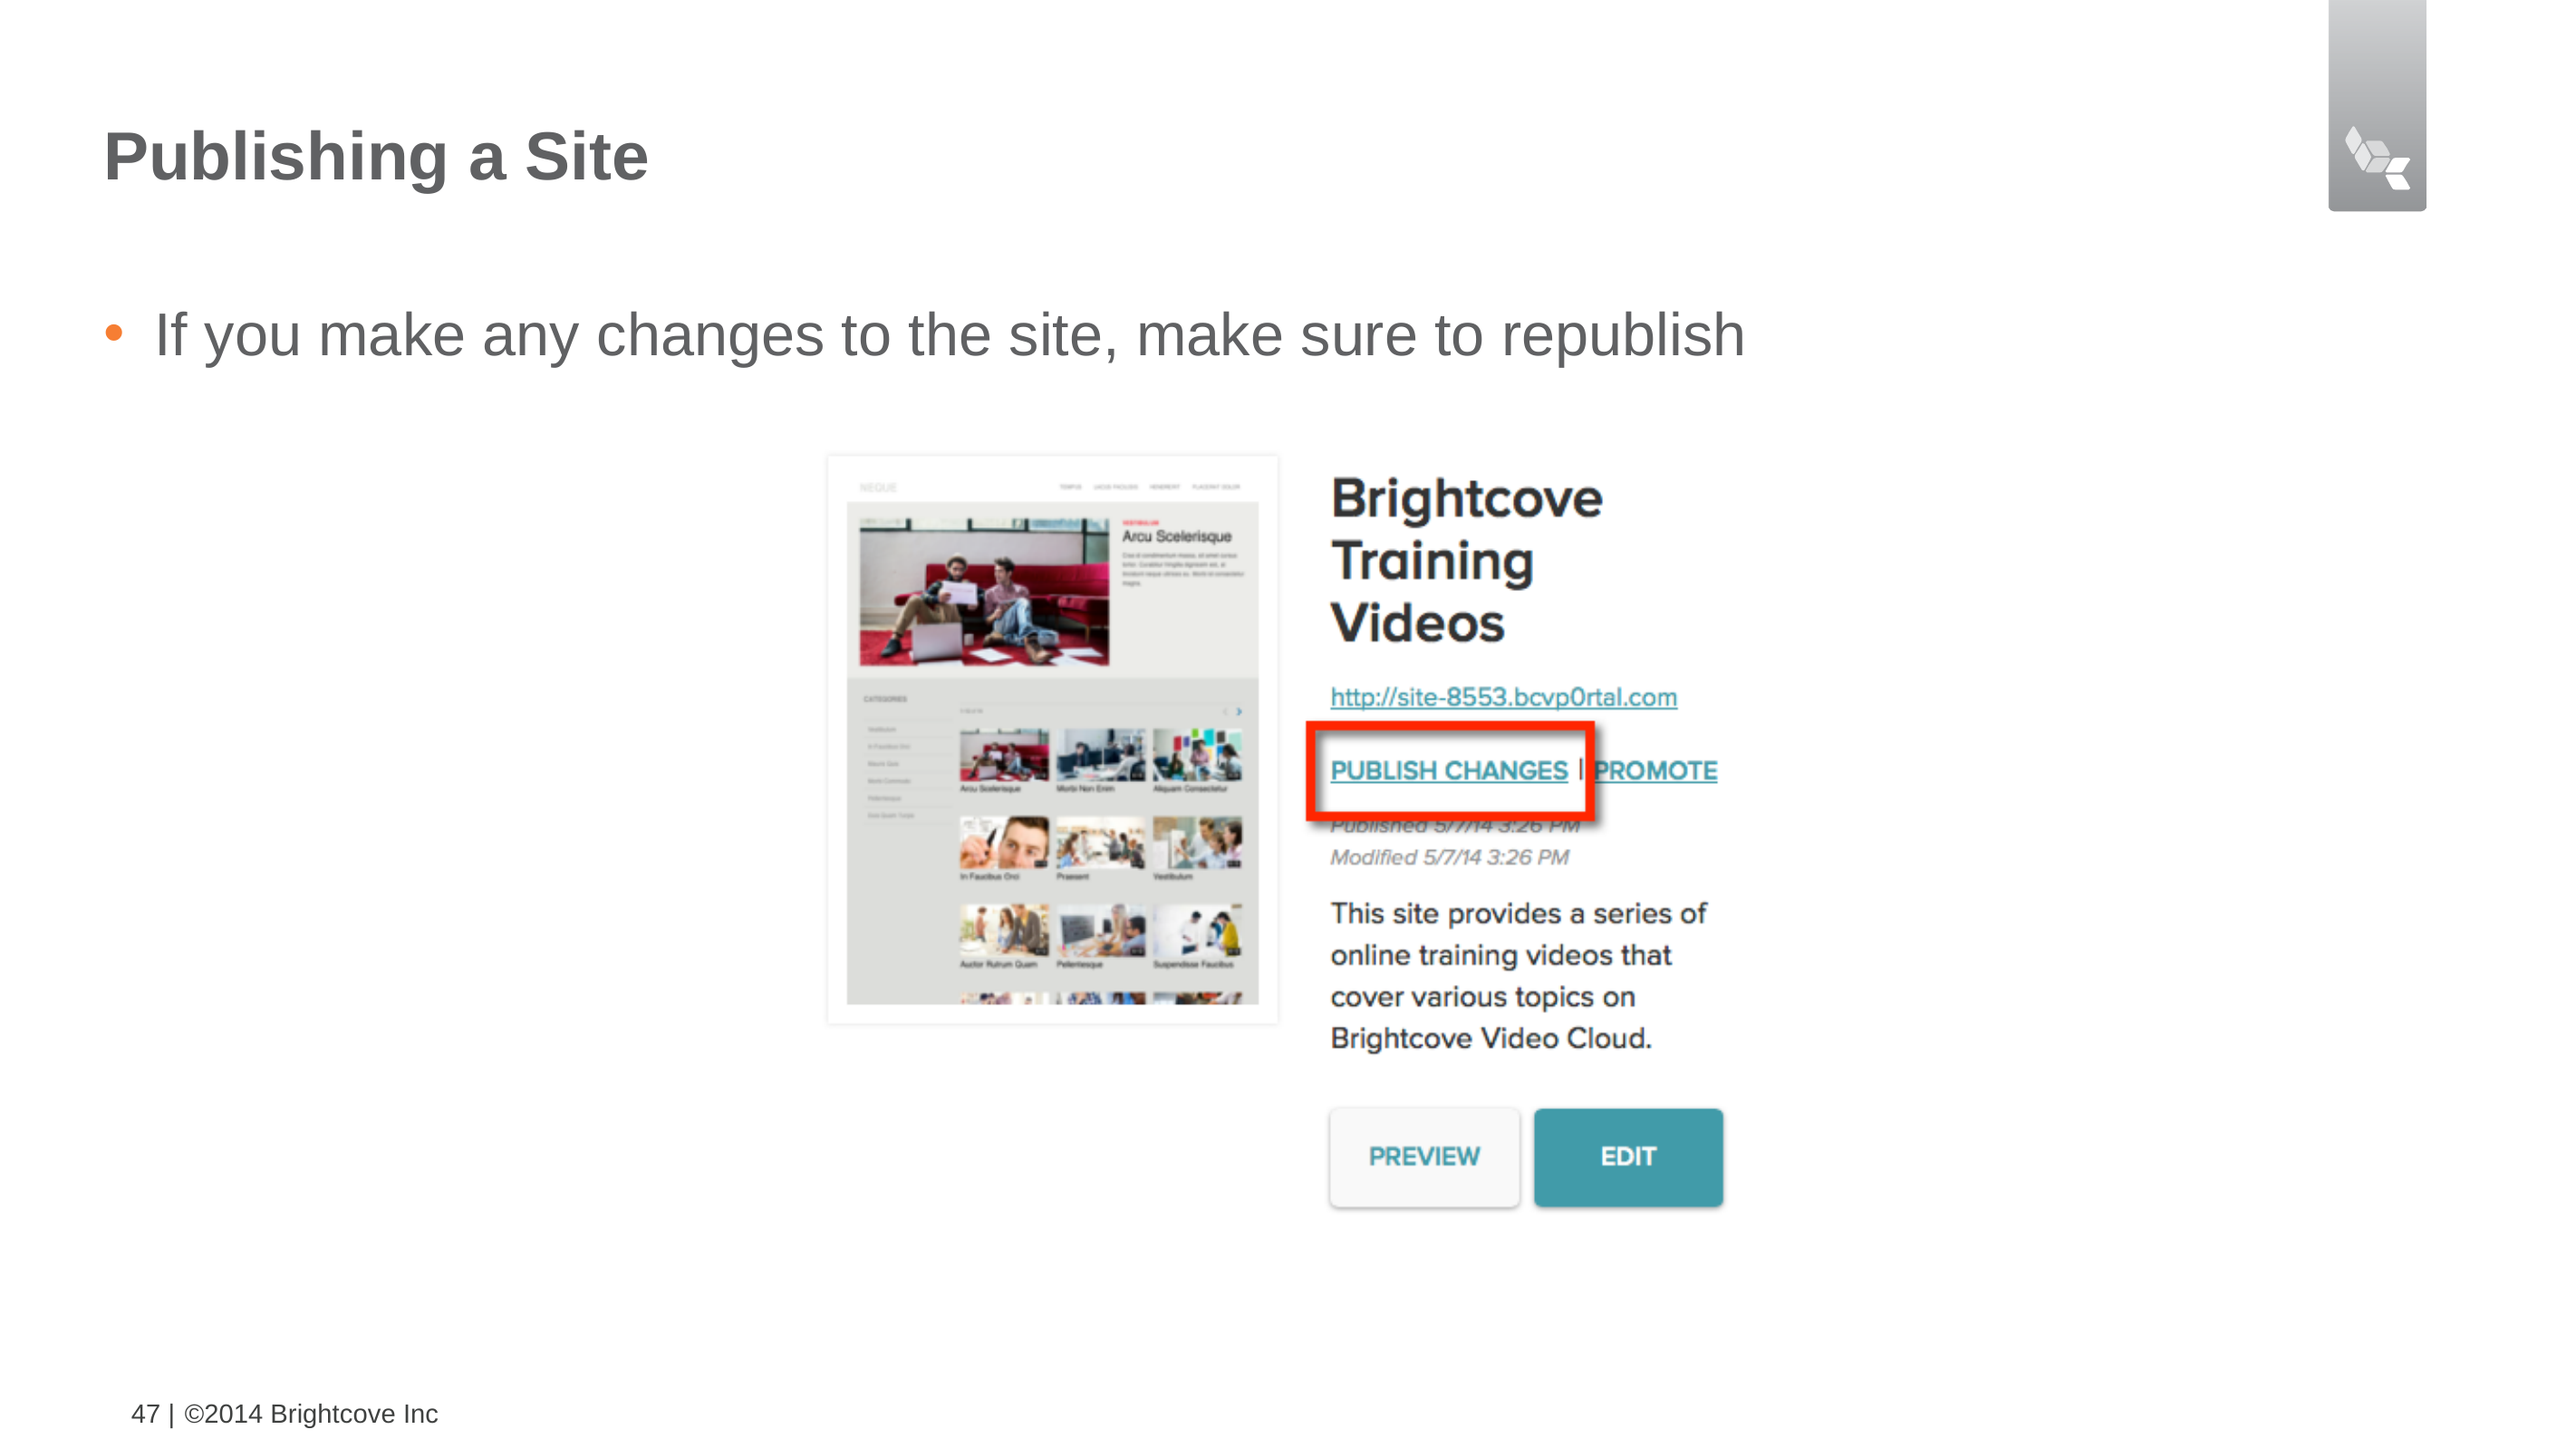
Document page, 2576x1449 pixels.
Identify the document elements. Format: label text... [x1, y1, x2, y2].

list If you make any changes to the site, make sure to republish [80, 284, 2441, 1302]
picture [815, 438, 1760, 1219]
footer ©2014 Brightcove Inc [189, 1374, 988, 1449]
title Publishing a Site [80, 44, 2270, 260]
slide_number 47 | [88, 1374, 189, 1449]
